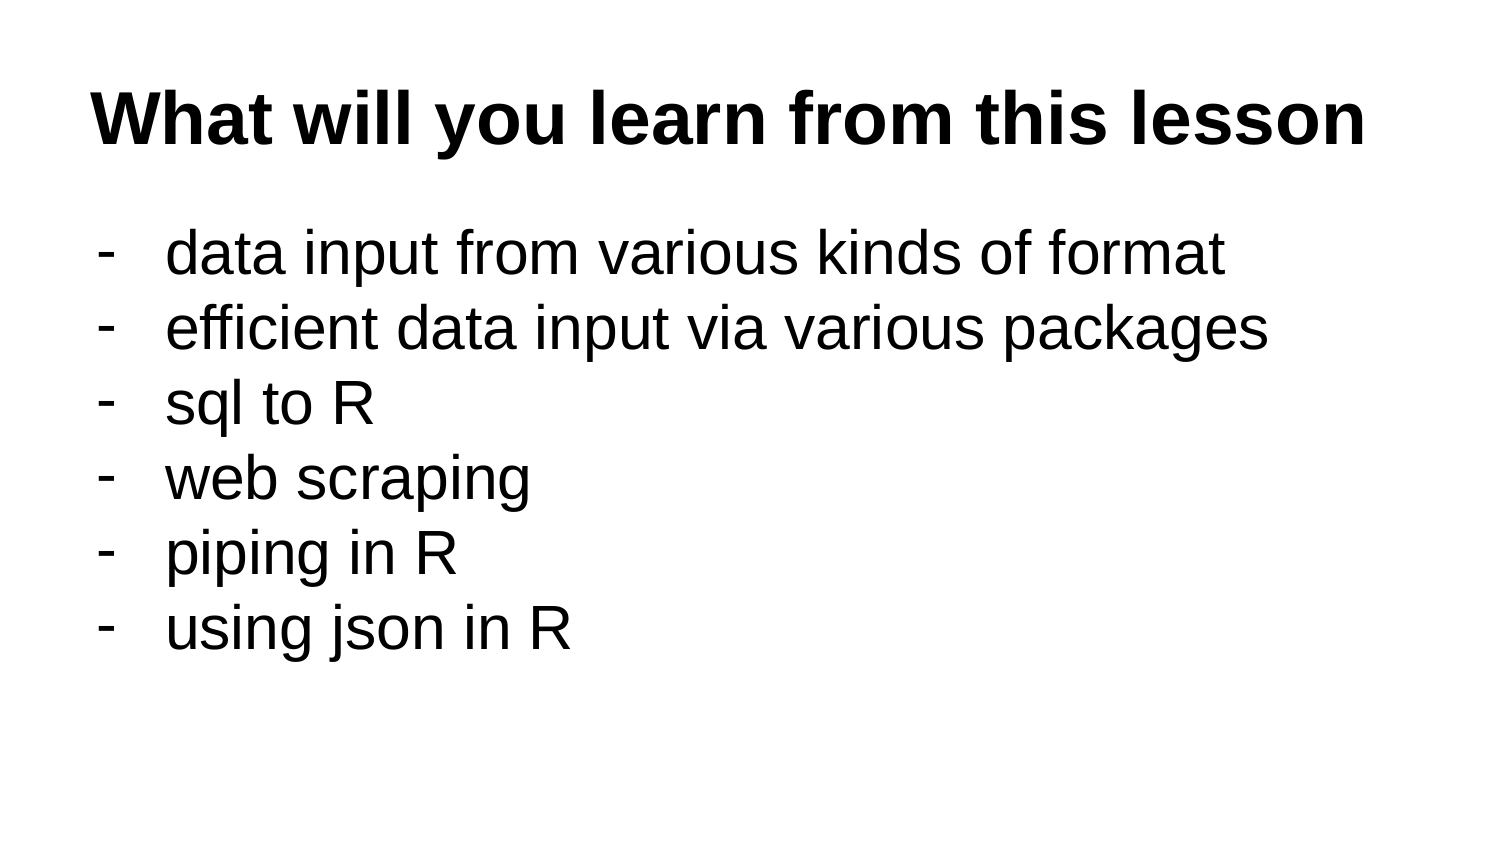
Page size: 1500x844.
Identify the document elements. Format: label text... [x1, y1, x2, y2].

title What will you learn from this lesson [75, 33, 1425, 175]
list data input from various kinds of format efficient data input via various packages sql to R web scraping piping in R using json in R [75, 196, 1425, 808]
